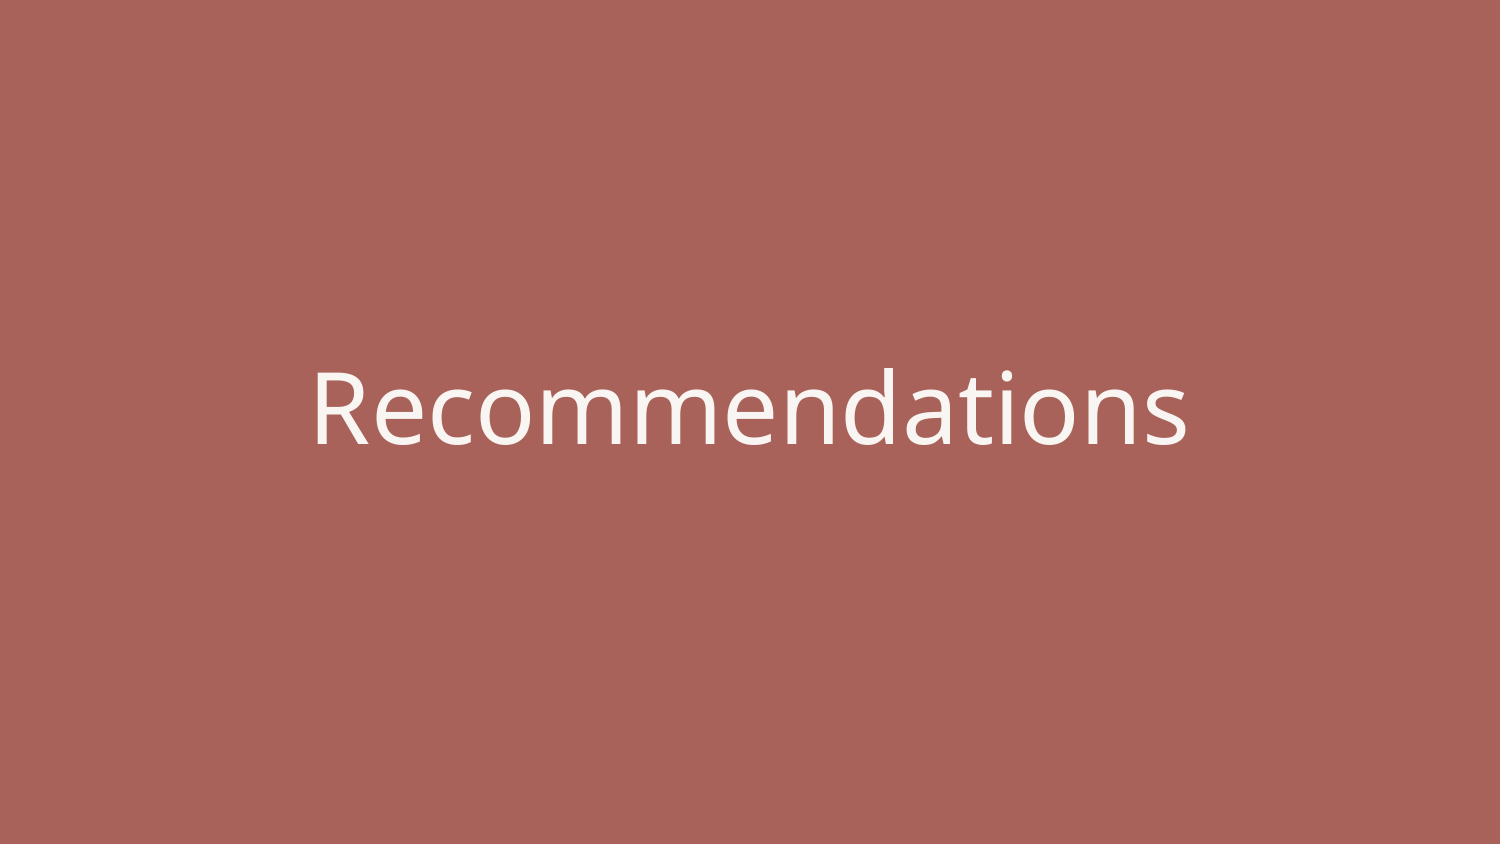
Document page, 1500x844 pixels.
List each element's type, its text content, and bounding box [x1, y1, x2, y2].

text_box Recommendations [0, 329, 1500, 515]
